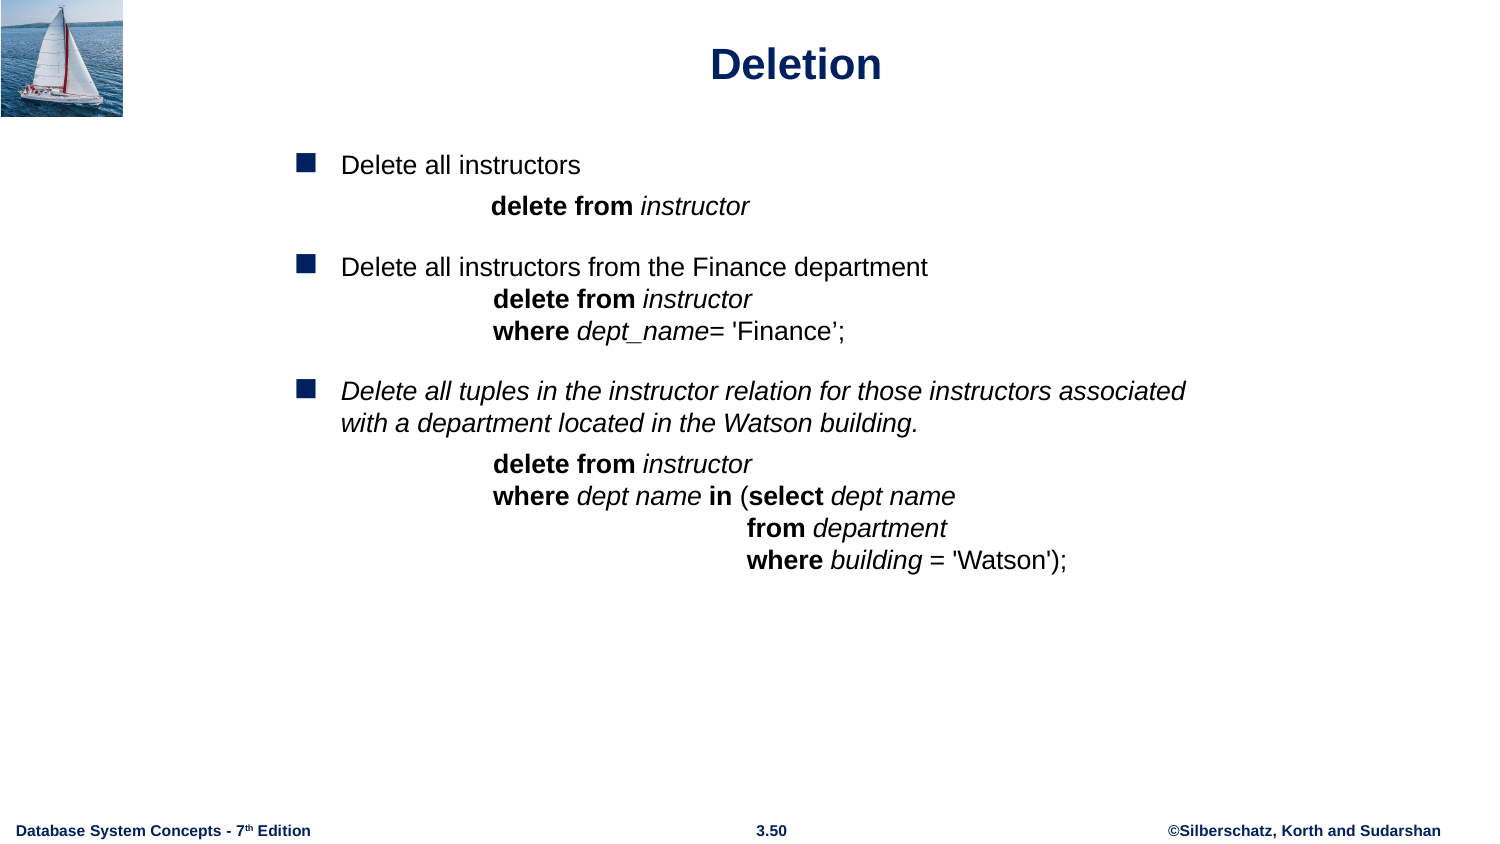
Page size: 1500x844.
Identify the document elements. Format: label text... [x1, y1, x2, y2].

title Deletion [299, 20, 1294, 96]
list Delete all instructors delete from instructor Delete all instructors from the Finance department delete from instructor where dept_name= 'Finance’; Delete all tuples in the instructor relation for those instructors associated with a department located in the Watson building. delete from instructor where dept name in (select dept name from department where building = 'Watson'); [283, 140, 1223, 778]
picture [0, 0, 123, 117]
